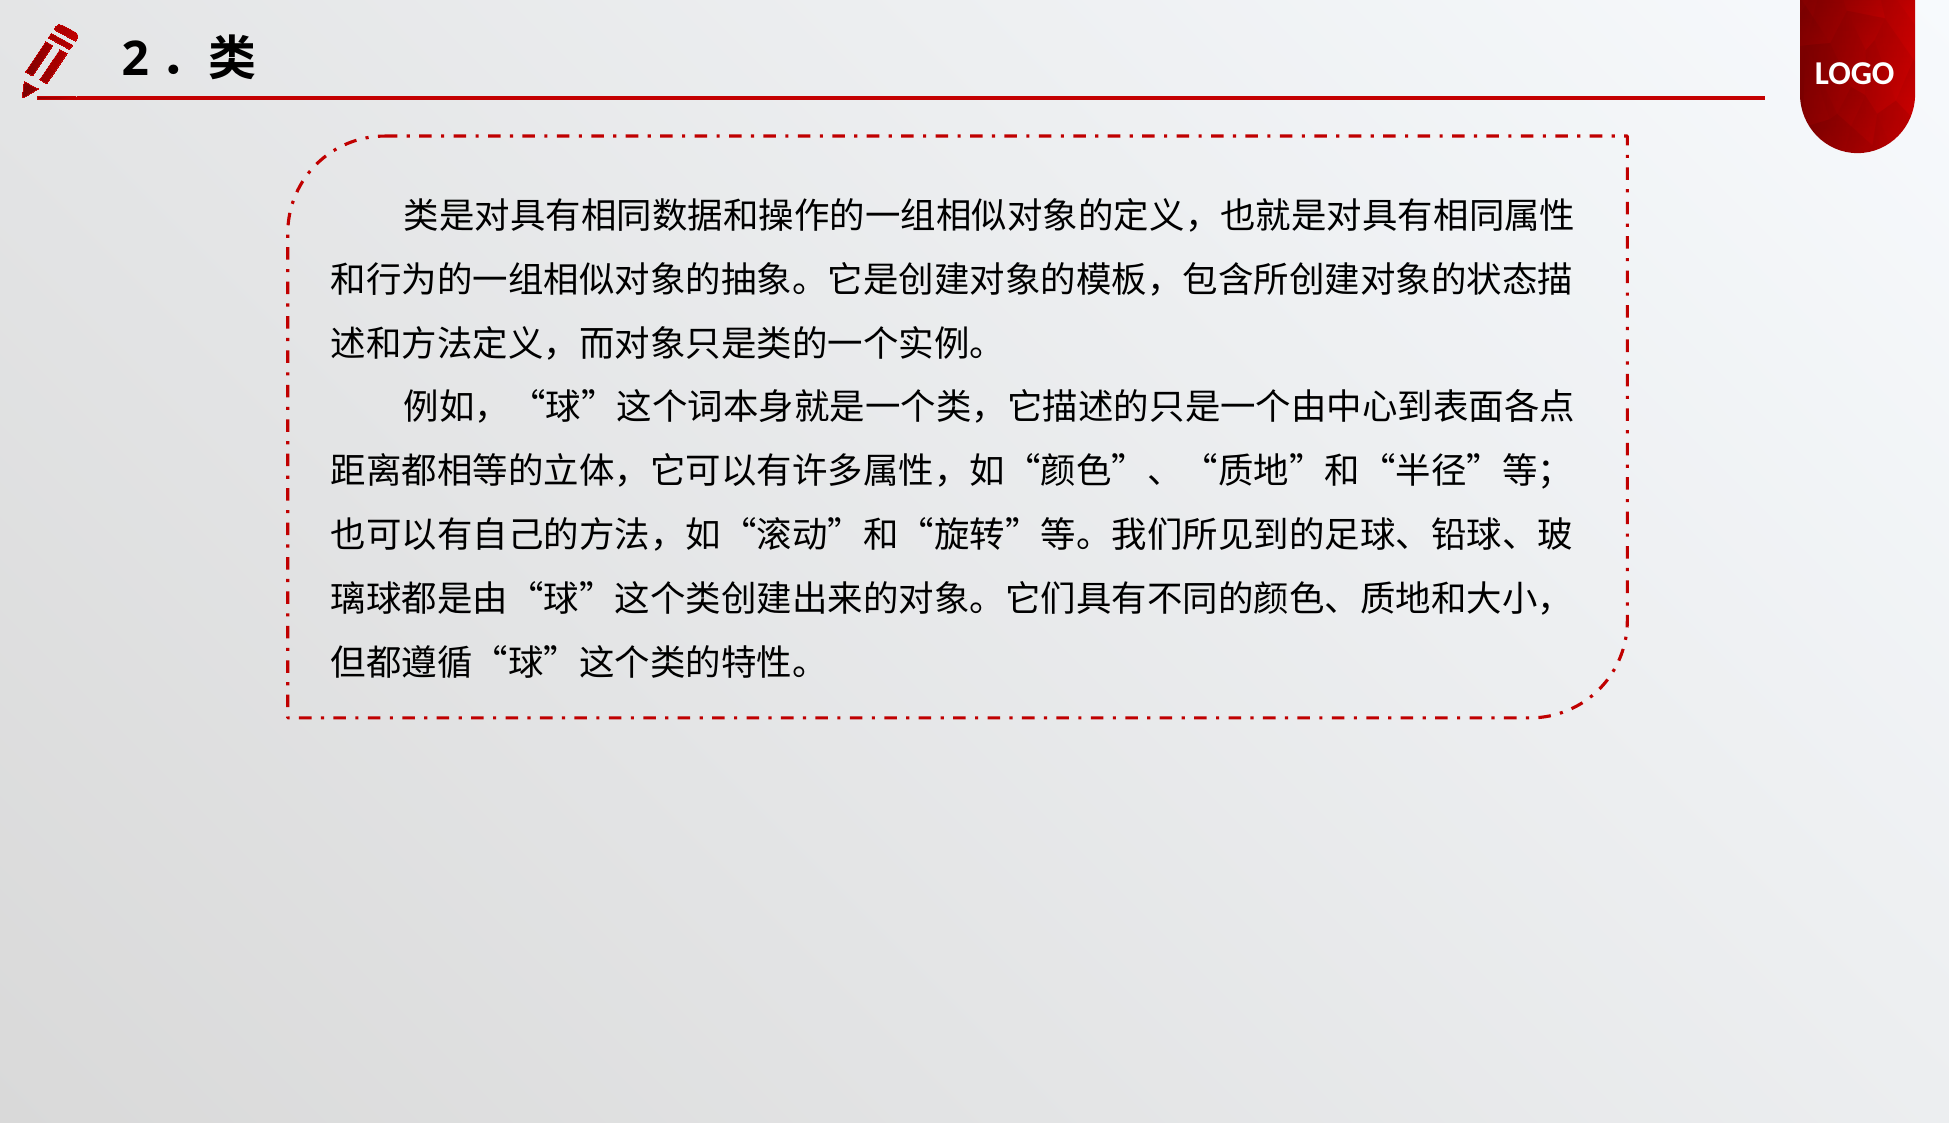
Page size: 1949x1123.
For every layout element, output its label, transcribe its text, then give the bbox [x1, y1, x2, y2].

picture [1800, 0, 1916, 154]
picture [48, 33, 73, 49]
picture [26, 42, 52, 75]
picture [40, 50, 67, 83]
text_box 类是对具有相同数据和操作的一组相似对象的定义，也就是对具有相同属性和行为的一组相似对象的抽象。它是创建对象的模板，包含所创建对象的状态描述和方法定义，而对象只是类的一个实例。 例如，“球”这个词本身就是一个类，它描述的只是一个由中心到表面各点距离都相等的立体，它可以有许多属性，如“颜色”、“质地”和“半径”等；也可以有自己的方法，如“滚动”和“旋转”等。我们所见到的足球、铅球、玻璃球都是由“球”这个类创建出来的对象。它们具有不同的颜色、质地和大小，但都遵循“球”这个类的特性。 [287, 136, 1628, 718]
picture [54, 24, 78, 41]
picture [22, 82, 37, 97]
text_box 2．类 [101, 17, 682, 95]
